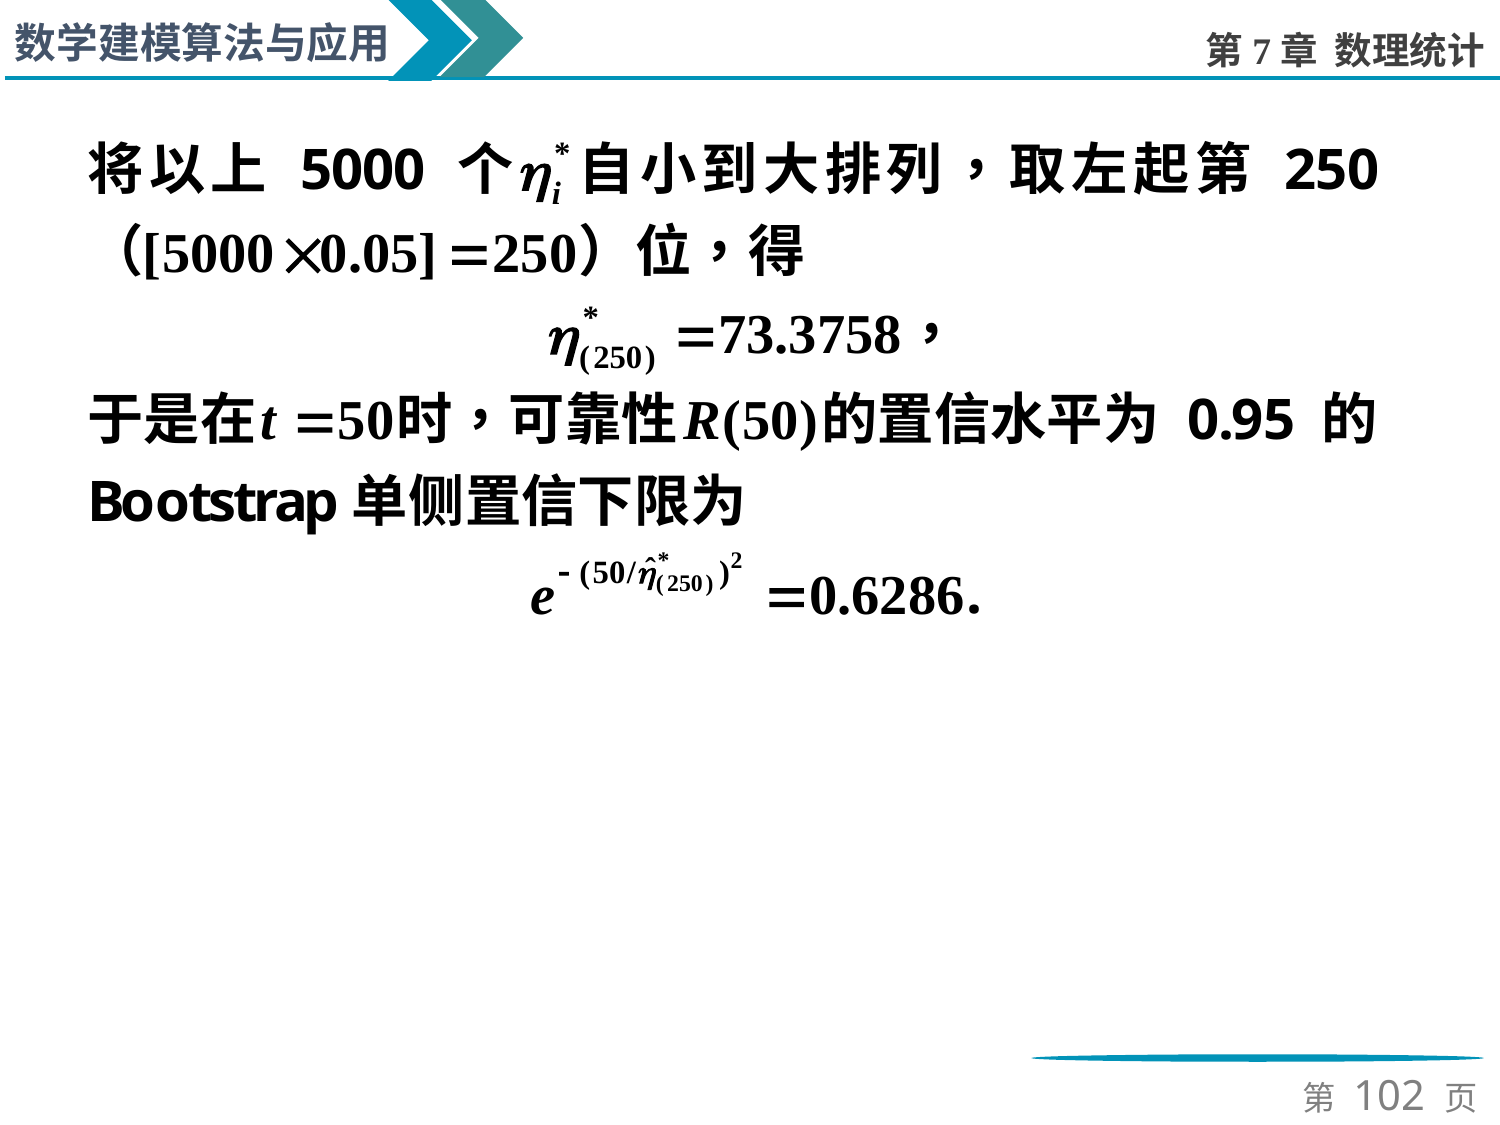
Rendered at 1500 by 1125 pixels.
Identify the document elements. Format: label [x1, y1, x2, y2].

text_box [87, 131, 1377, 668]
